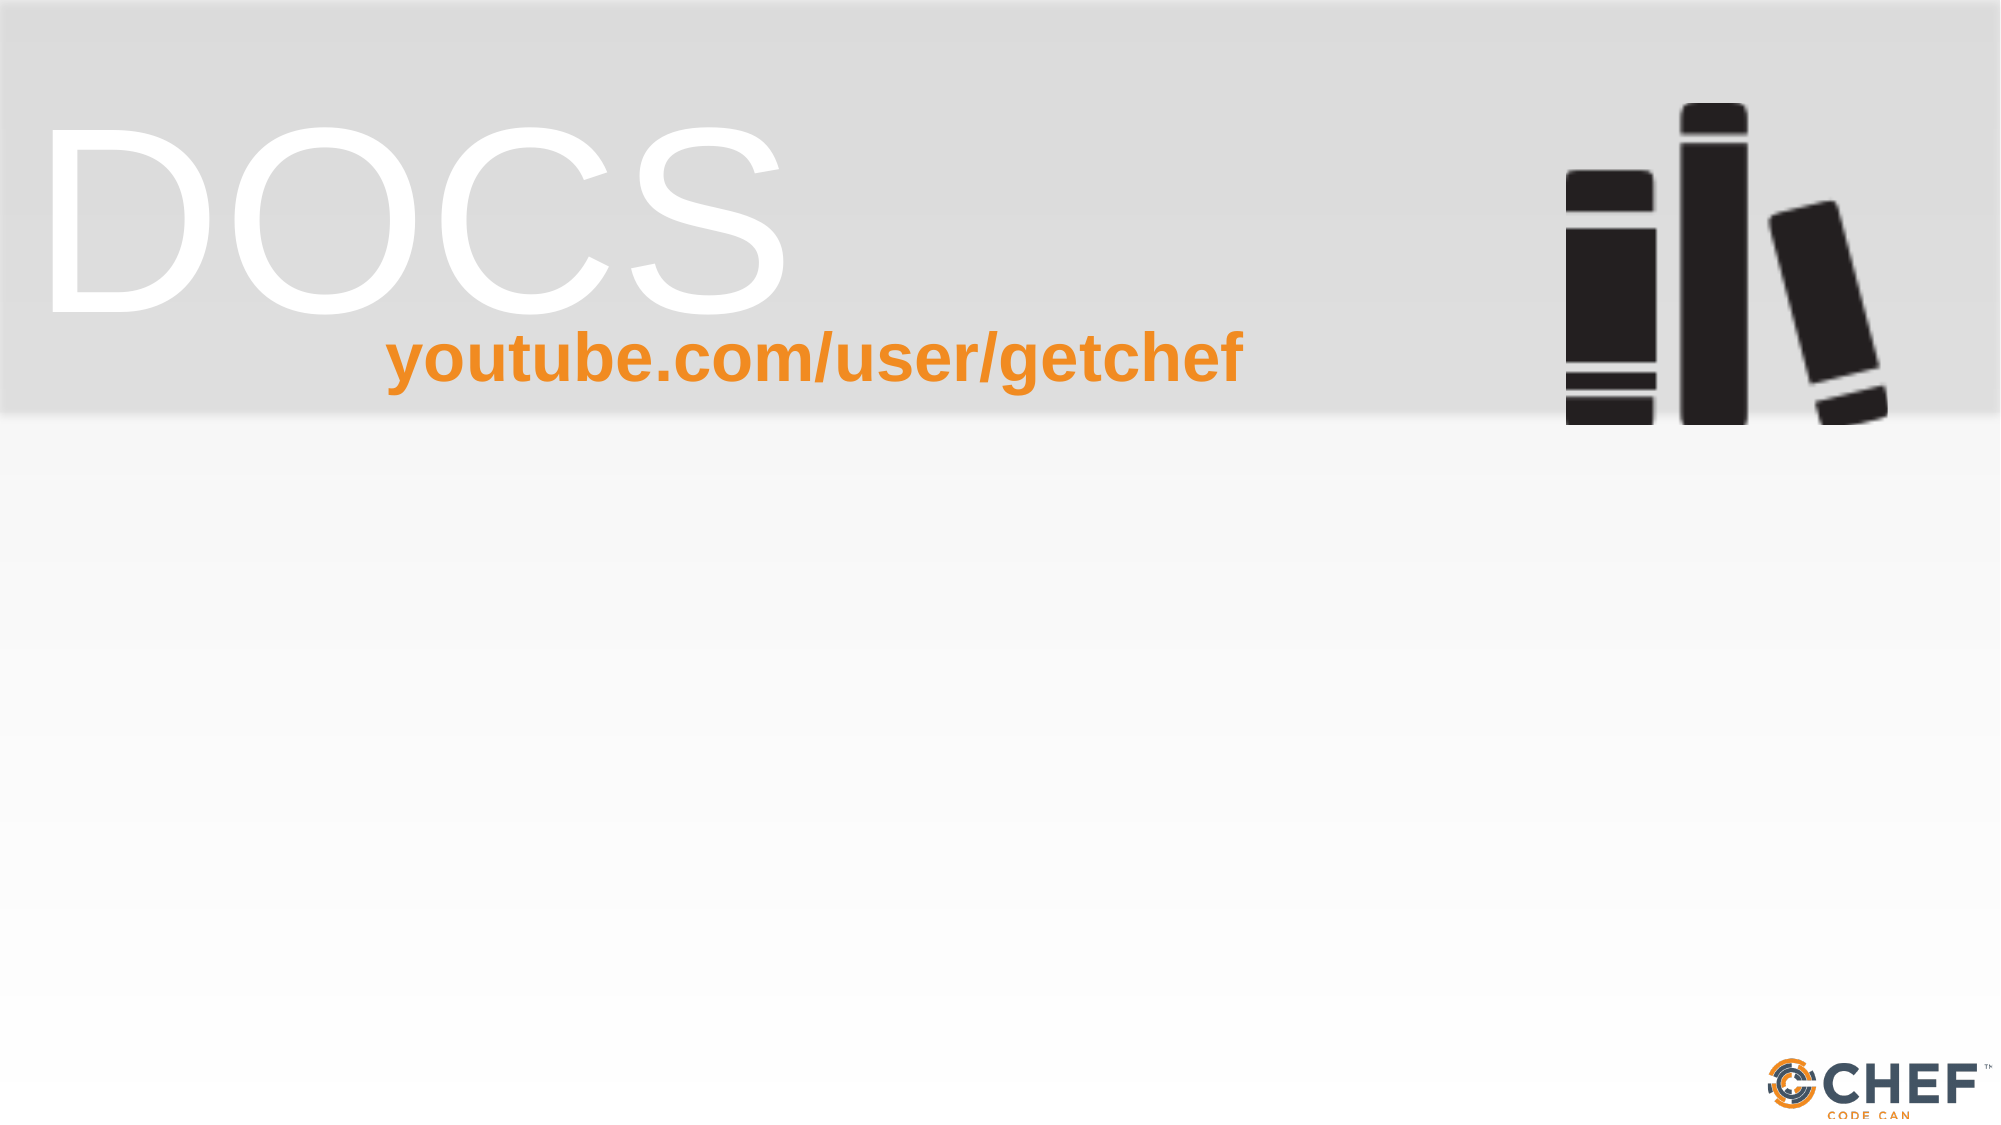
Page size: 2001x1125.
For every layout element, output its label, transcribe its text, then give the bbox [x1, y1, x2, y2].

title youtube.com/user/getchef [370, 307, 1721, 412]
